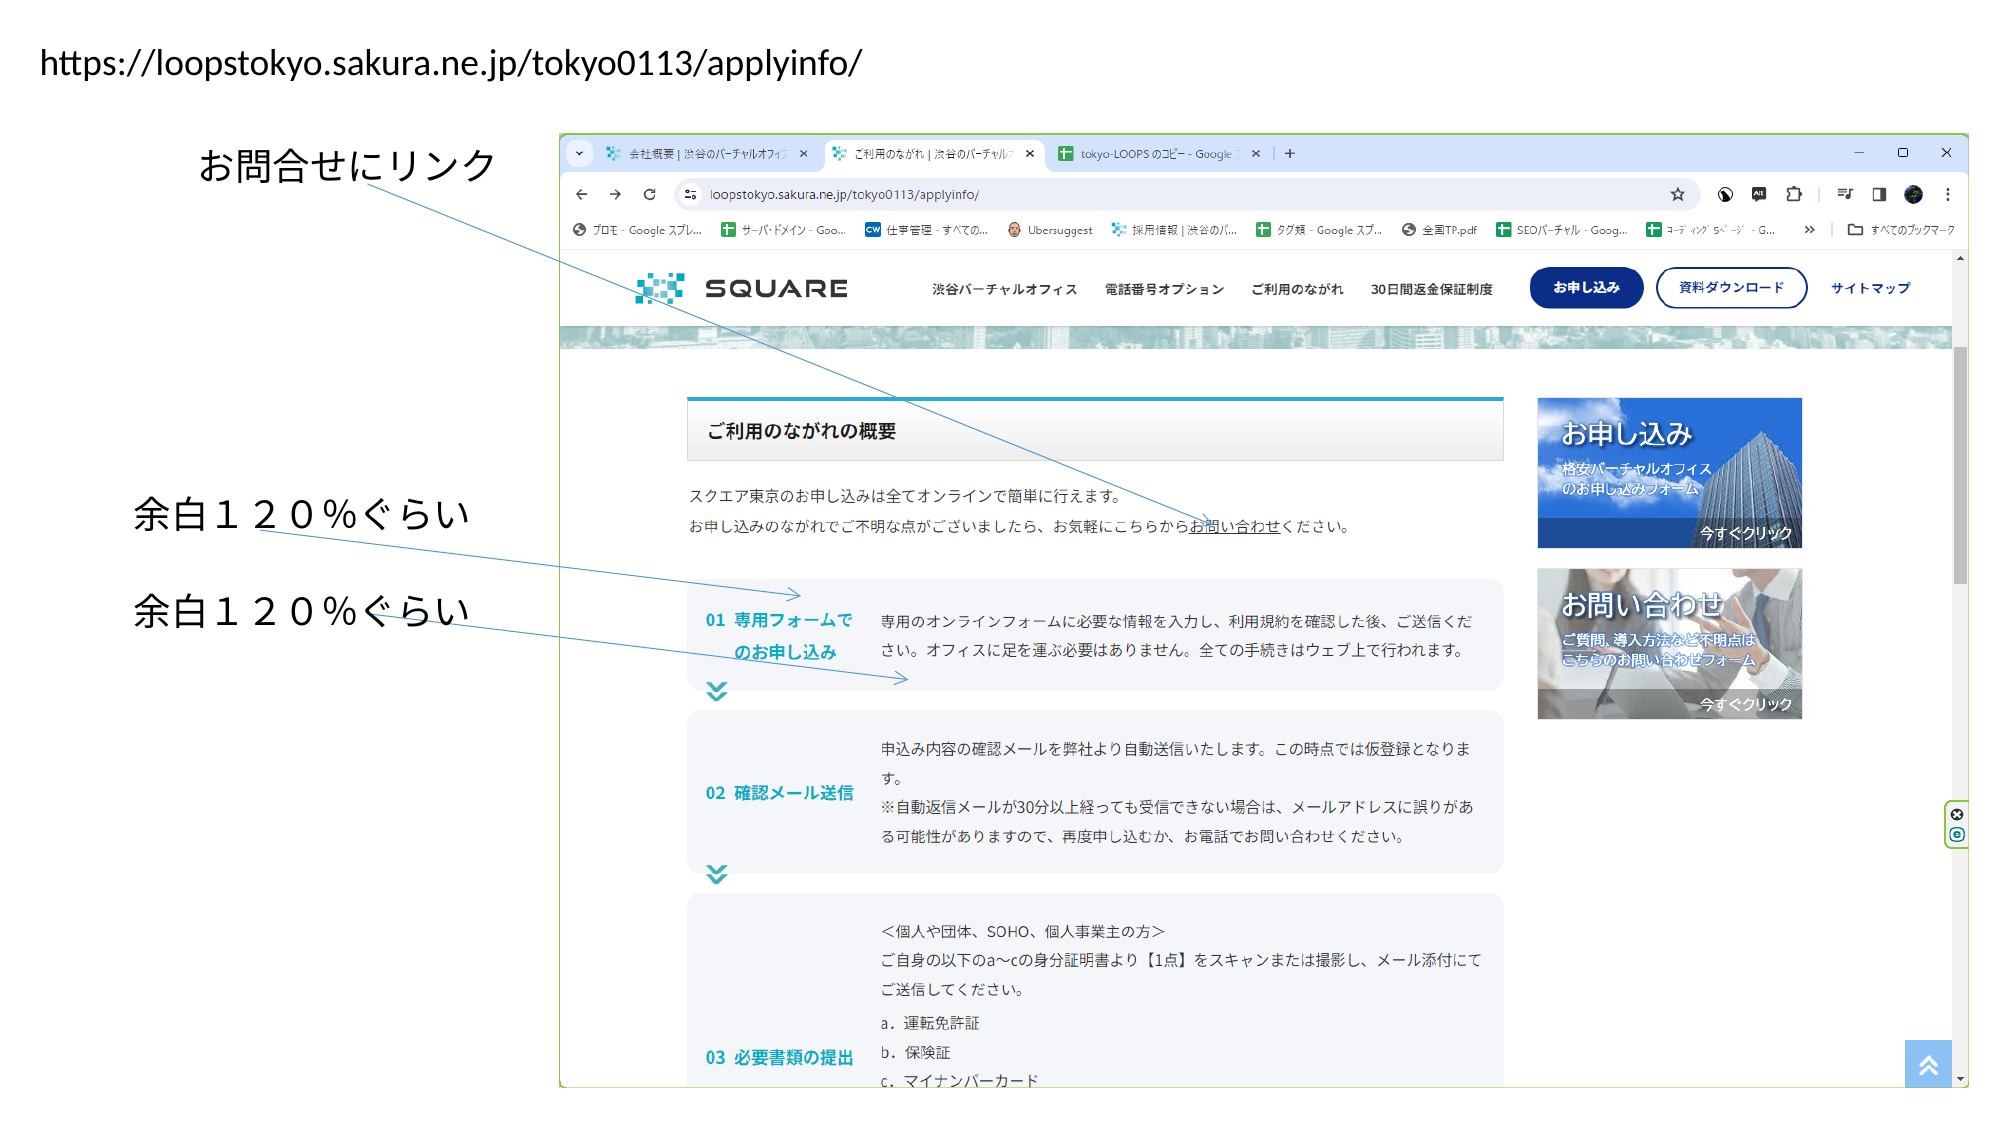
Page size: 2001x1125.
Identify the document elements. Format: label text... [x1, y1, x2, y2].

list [558, 134, 1969, 1088]
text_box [367, 183, 1214, 526]
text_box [367, 613, 909, 680]
text_box お問合せにリンク [182, 135, 558, 195]
text_box 余白１２０％ぐらい [119, 580, 487, 641]
text_box 余白１２０％ぐらい [119, 484, 487, 544]
text_box https://loopstokyo.sakura.ne.jp/tokyo0113/applyinfo/ [24, 30, 879, 91]
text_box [260, 530, 802, 597]
